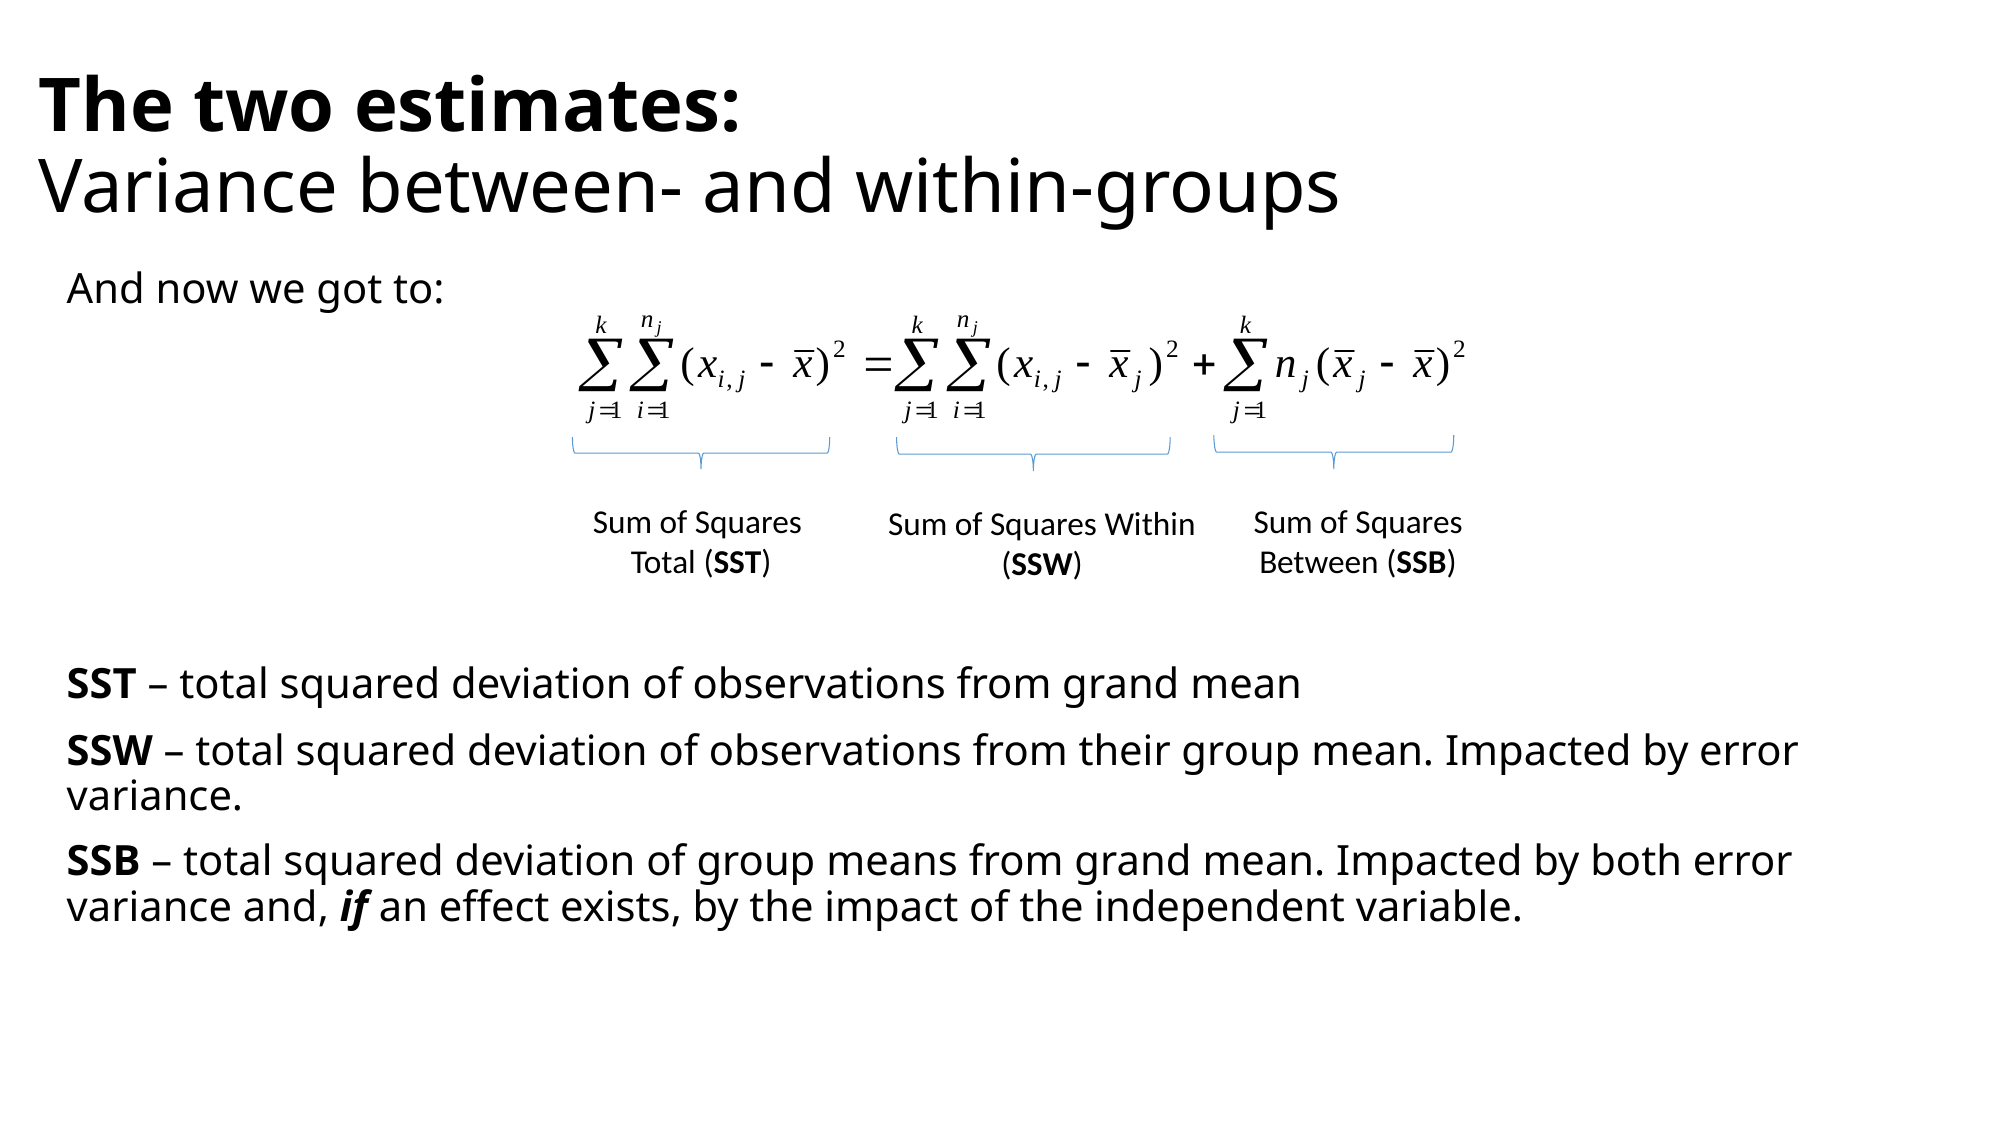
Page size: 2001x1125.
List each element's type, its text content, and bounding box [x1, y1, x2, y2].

list And now we got to: SST – total squared deviation of observations from grand mean SSW – total squared deviation of observations from their group mean. Impacted by error variance. SSB – total squared deviation of group means from grand mean. Impacted by both error variance and, if an effect exists, by the impact of the independent variable. [51, 260, 1949, 1066]
title The two estimates: Variance between- and within-groups [23, 59, 1939, 237]
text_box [572, 298, 1479, 431]
text_box Sum of Squares Within (SSW) [873, 495, 1211, 590]
text_box Sum of Squares Between (SSB) [1189, 493, 1527, 588]
text_box [896, 437, 1171, 472]
text_box Sum of Squares Total (SST) [532, 493, 870, 588]
text_box [571, 437, 831, 470]
text_box [1213, 435, 1455, 470]
